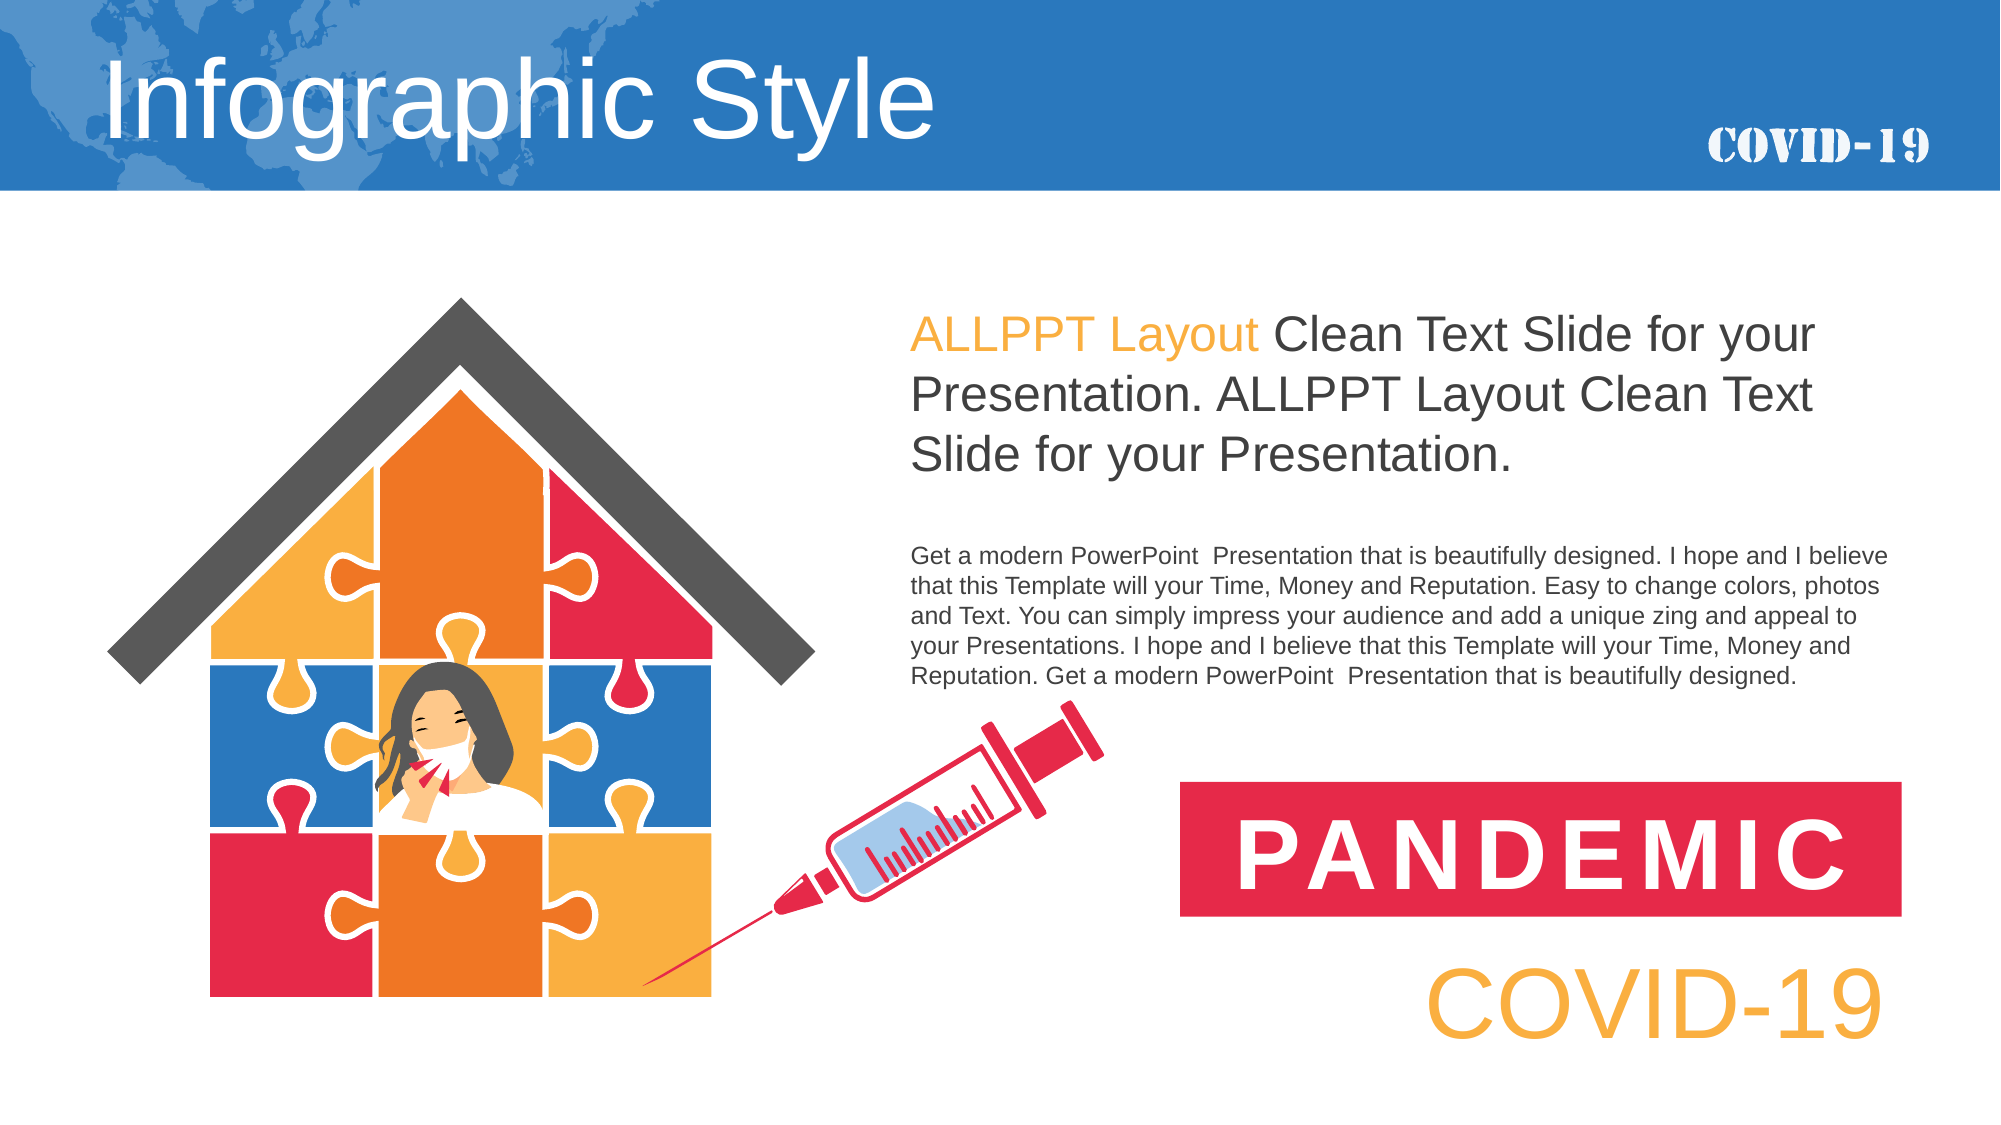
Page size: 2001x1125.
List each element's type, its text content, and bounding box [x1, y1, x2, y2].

text_box [716, 546, 821, 651]
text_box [206, 384, 716, 1001]
text_box [100, 546, 206, 691]
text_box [372, 661, 548, 831]
text_box COVID-19 [1407, 931, 1902, 1067]
text_box PANDEMIC [1180, 781, 1902, 917]
text_box [368, 291, 554, 384]
text_box ALLPPT Layout Clean Text Slide for your Presentation. ALLPPT Layout Clean Text Slide for your Presentation. [895, 293, 1920, 489]
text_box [691, 651, 1067, 1049]
list Infographic Style [86, 42, 1952, 162]
text_box Get a modern PowerPoint Presentation that is beautifully designed. I hope and I believe that this Template will your Time, Money and Reputation. Easy to change colors, photos and Text. You can simply impress your audience and add a unique zing and appeal to your Presentations. I hope and I believe that this Template will your Time, Money and Reputation. Get a modern PowerPoint Presentation that is beautifully designed. [895, 532, 1920, 697]
